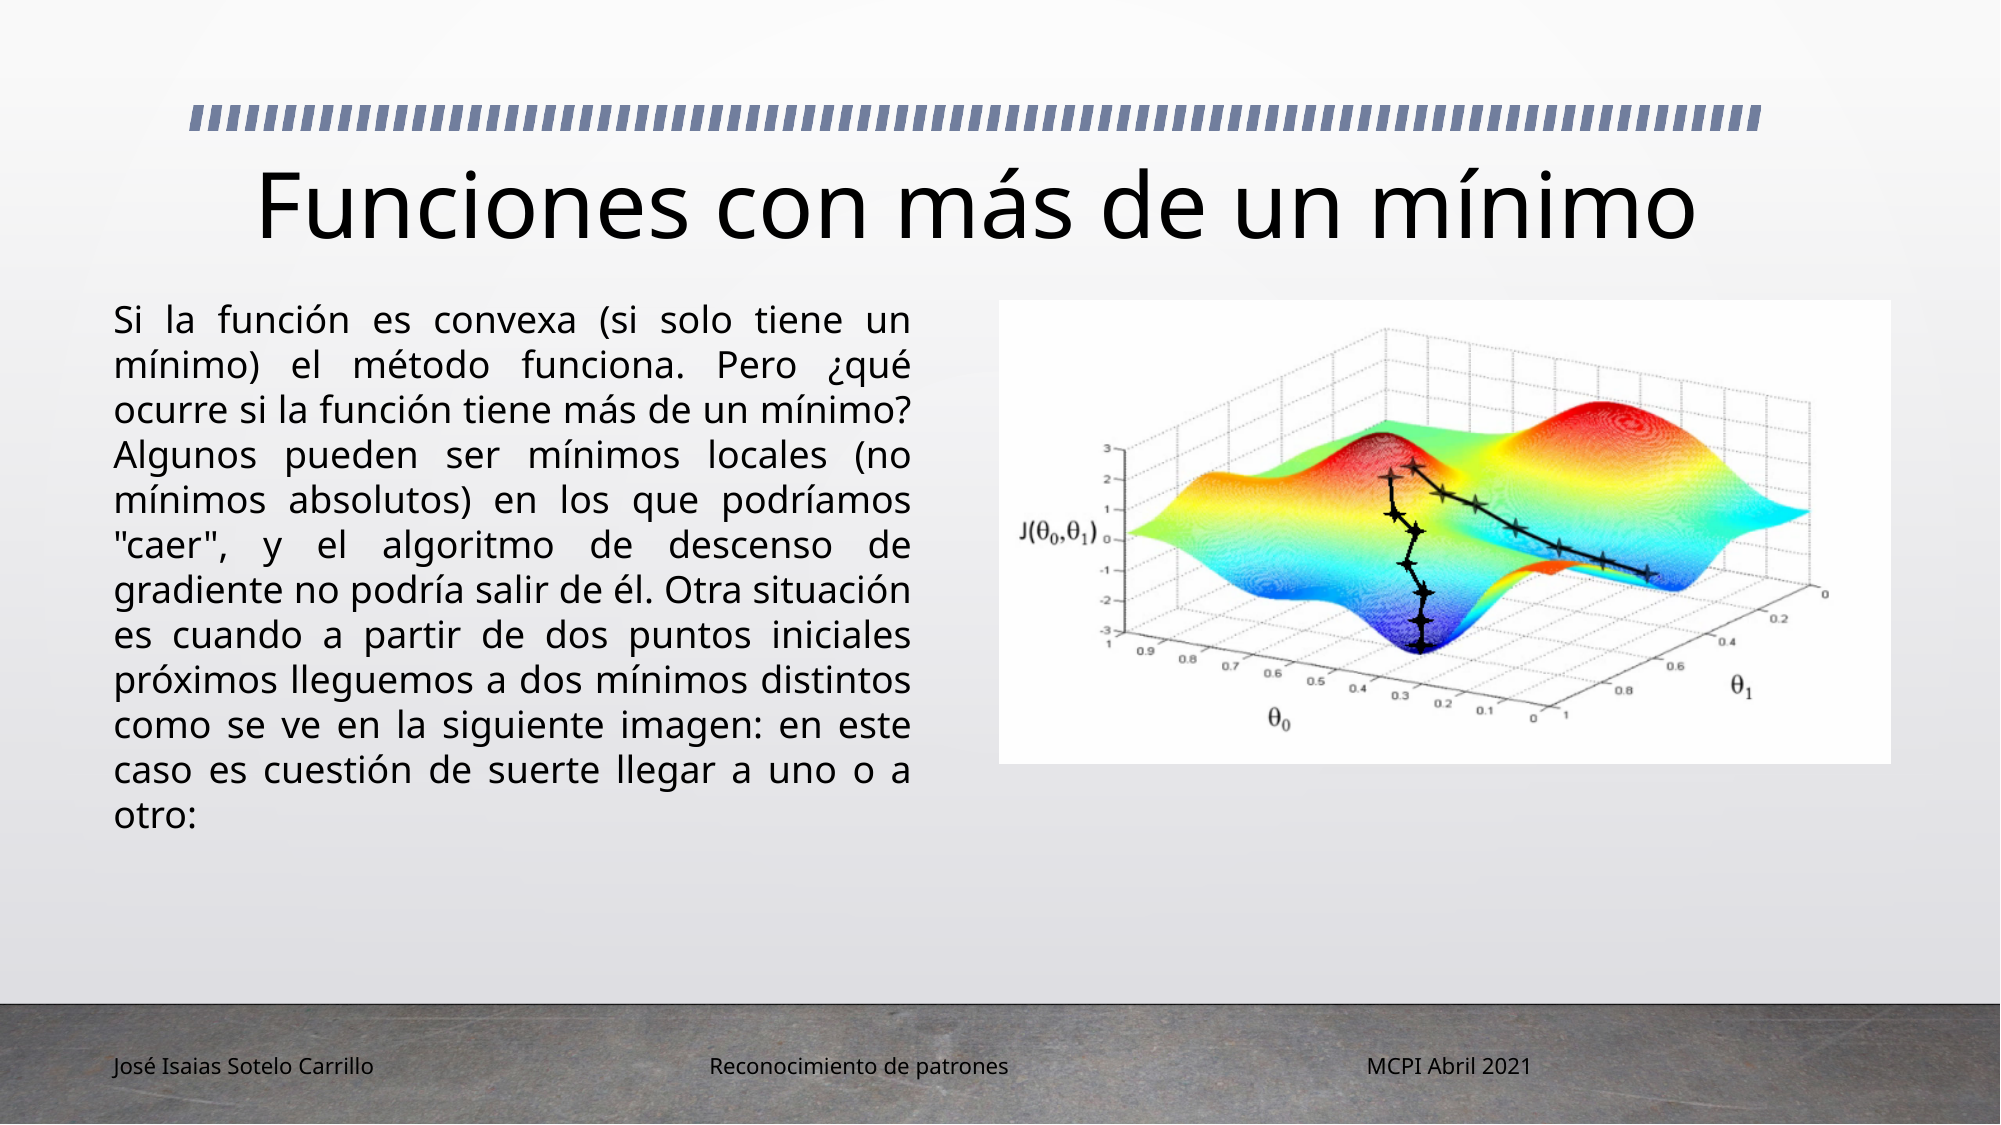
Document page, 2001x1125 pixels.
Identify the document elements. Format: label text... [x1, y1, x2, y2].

text_box Reconocimiento de patrones [605, 1032, 1113, 1094]
subtitle José Isaias Sotelo Carrillo [98, 1032, 605, 1094]
text_box MCPI Abril 2021 [1196, 1032, 1704, 1094]
picture [0, 1004, 2000, 1124]
text_box Si la función es convexa (si solo tiene un mínimo) el método funciona. Pero ¿qué ocurre si la función tiene más de un mínimo? Algunos pueden ser mínimos locales (no mínimos absolutos) en los que podríamos "caer", y el algoritmo de descenso de gradiente no podría salir de él. Otra situación es cuando a partir de dos puntos iniciales próximos lleguemos a dos mínimos distintos como se ve en la siguiente imagen: en este caso es cuestión de suerte llegar a uno o a otro: [98, 288, 928, 844]
picture [999, 300, 1891, 764]
title Funciones con más de un mínimo [186, 132, 1769, 258]
